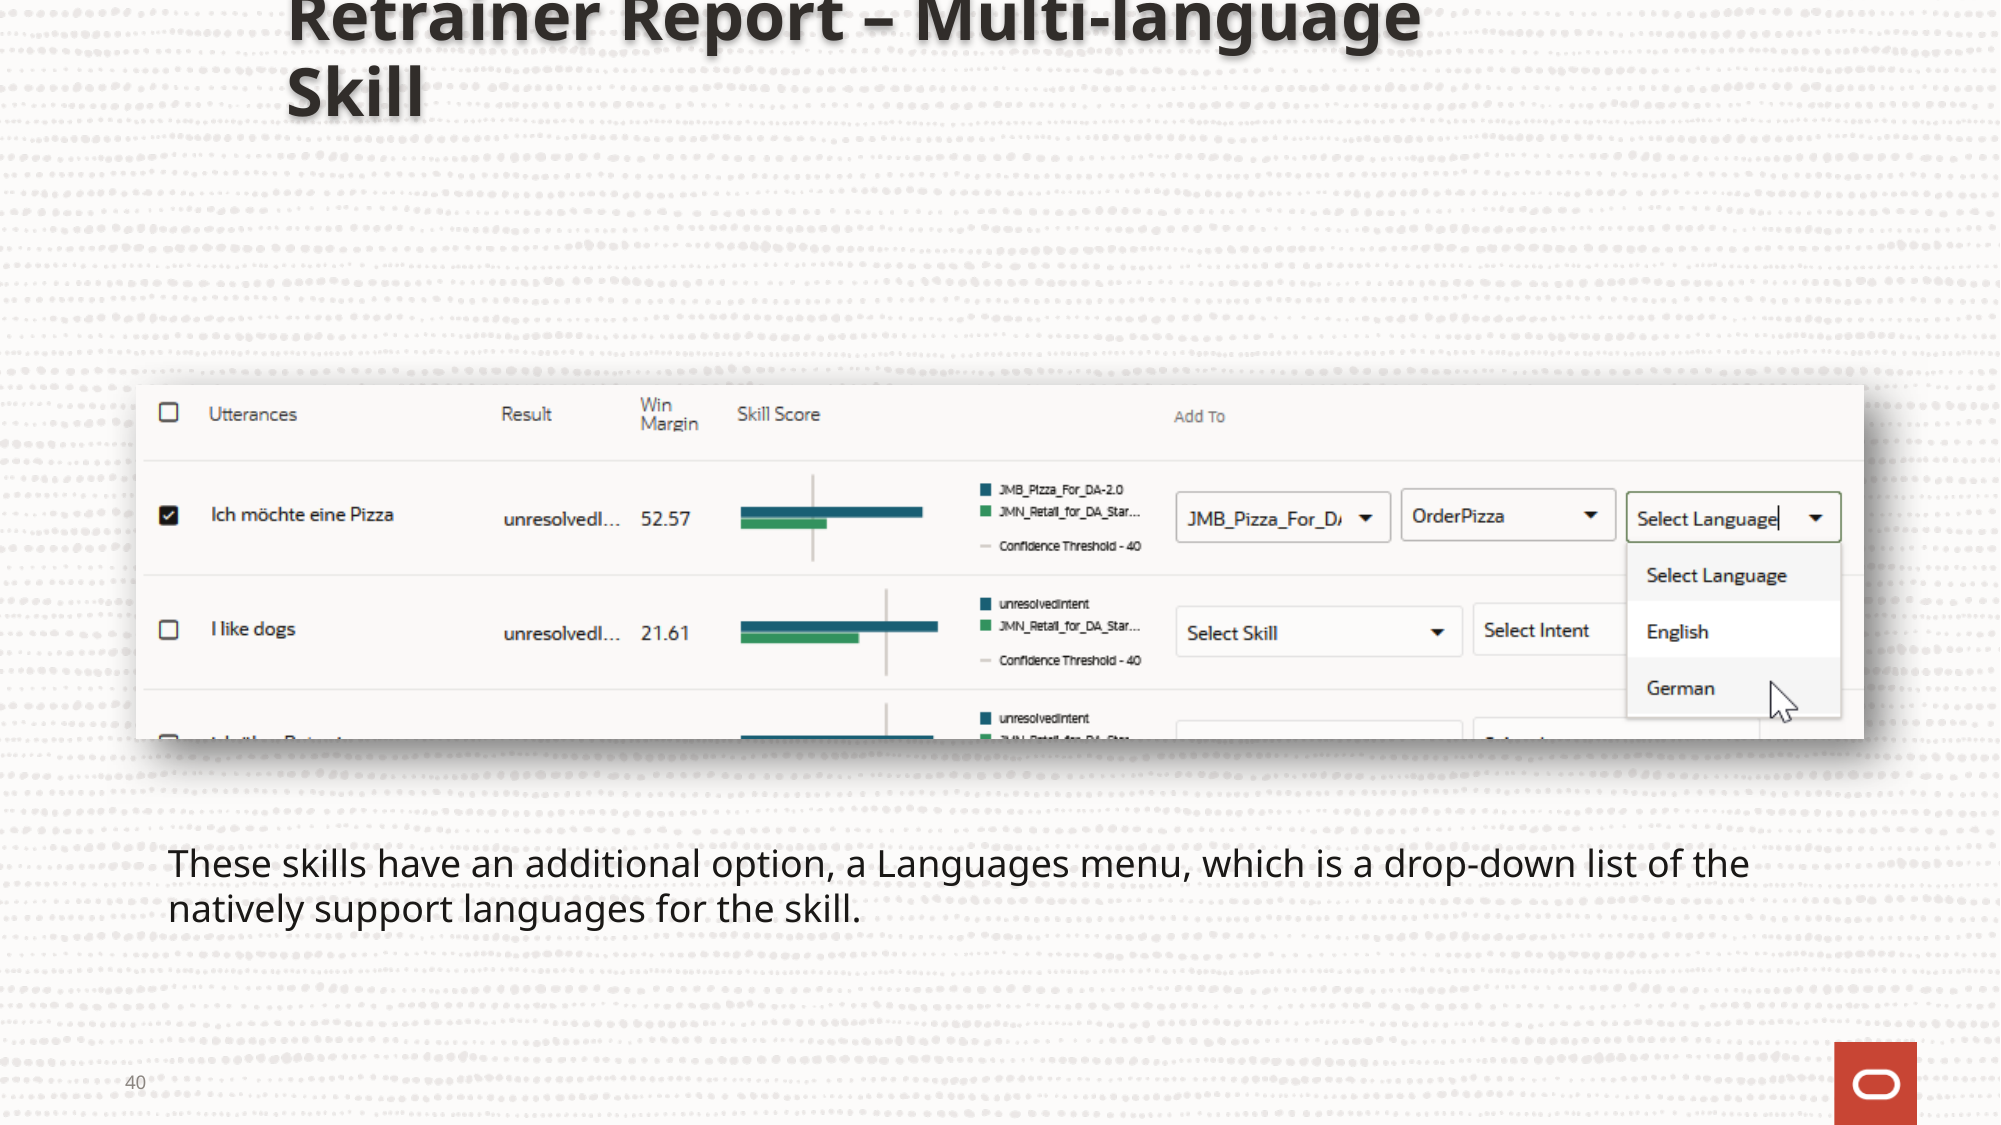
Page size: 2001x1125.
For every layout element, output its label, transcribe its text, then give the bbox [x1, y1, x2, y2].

text_box These skills have an additional option, a Languages menu, which is a drop-down list of the natively support languages for the skill. [153, 832, 1814, 982]
picture [0, 0, 2000, 1125]
text_box [842, 134, 2000, 844]
text_box Retrainer Report – Multi-language Skill [286, 72, 1539, 132]
slide_number 40 [125, 1053, 185, 1114]
